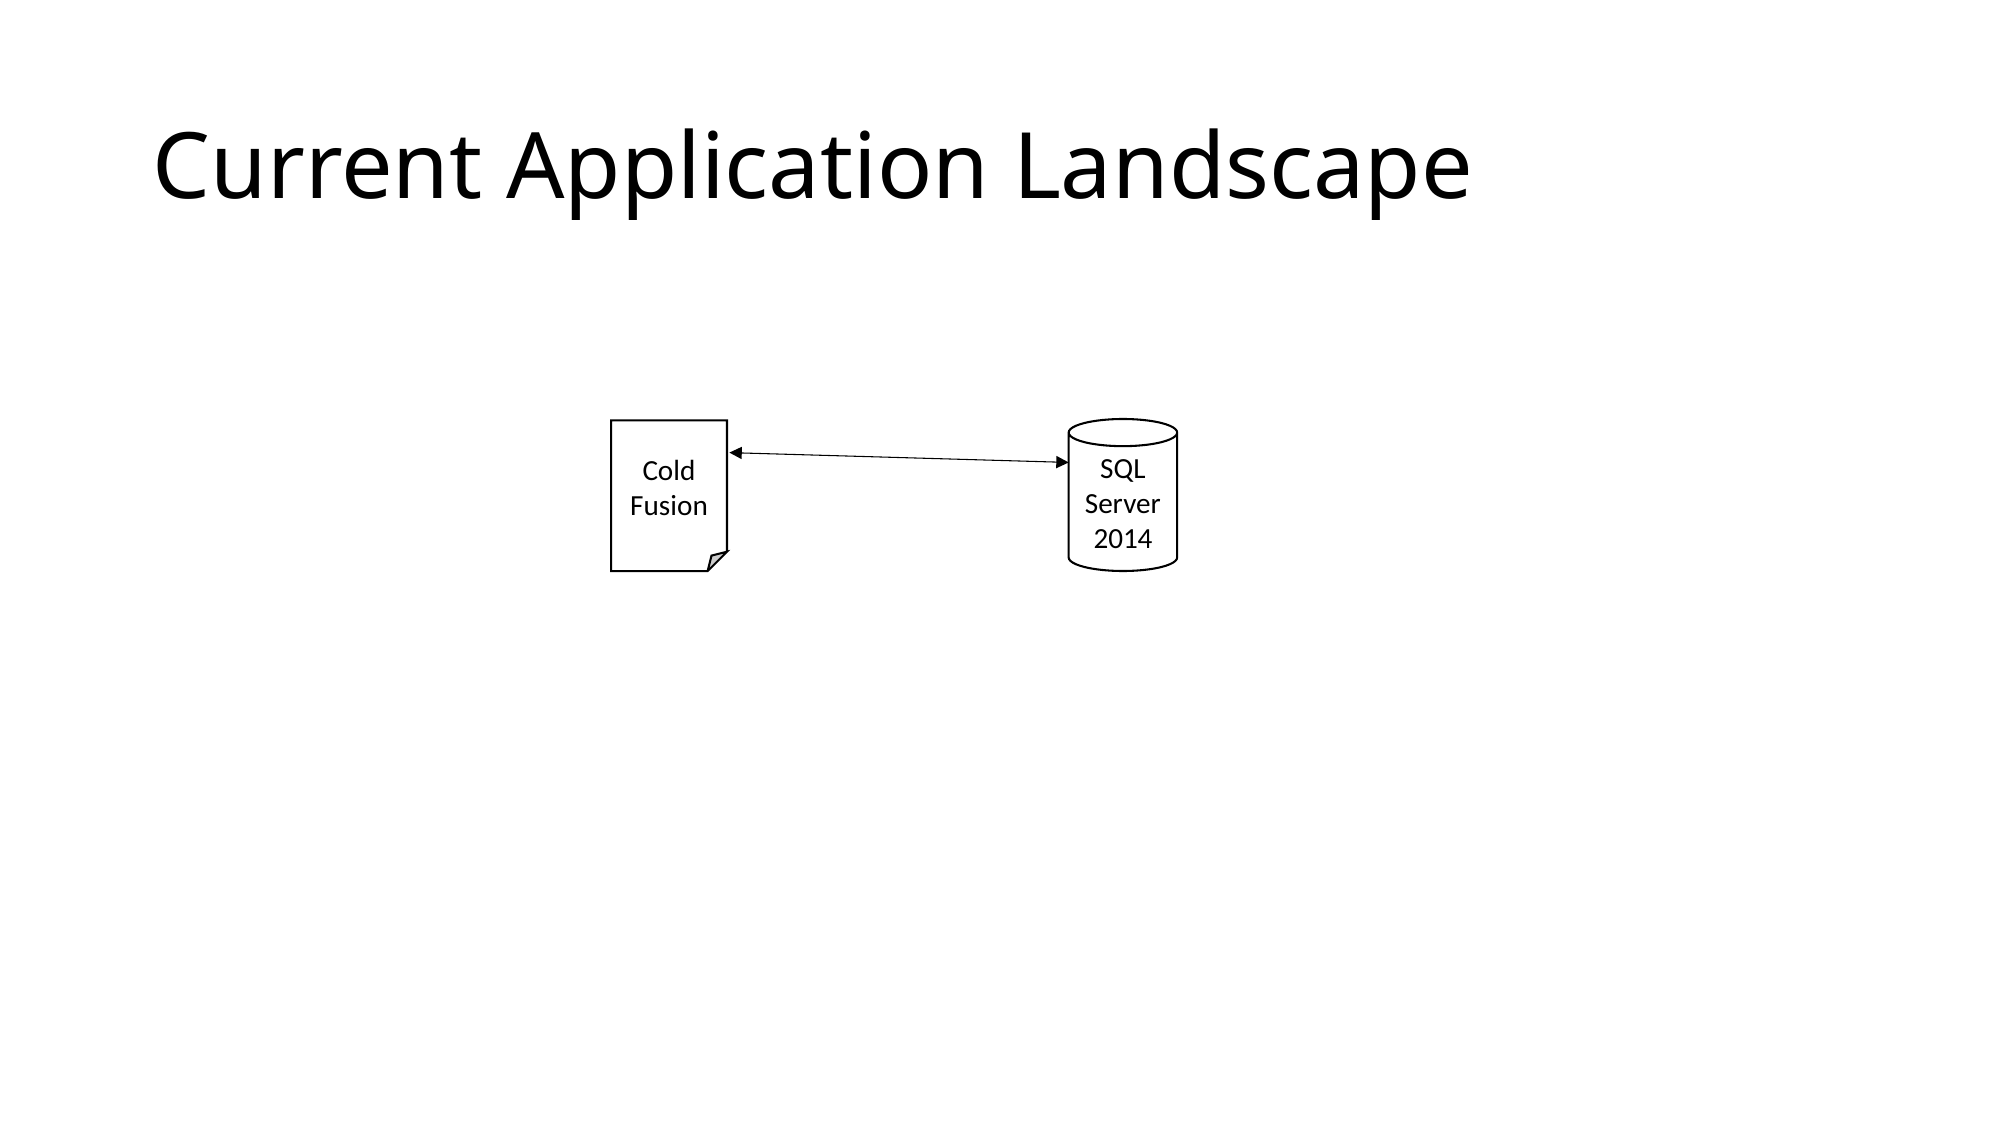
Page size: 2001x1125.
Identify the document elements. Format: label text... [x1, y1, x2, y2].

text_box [729, 452, 1069, 463]
title Current Application Landscape [137, 59, 1863, 278]
text_box SQL Server 2014 [1067, 417, 1179, 573]
text_box Cold Fusion [610, 419, 731, 573]
